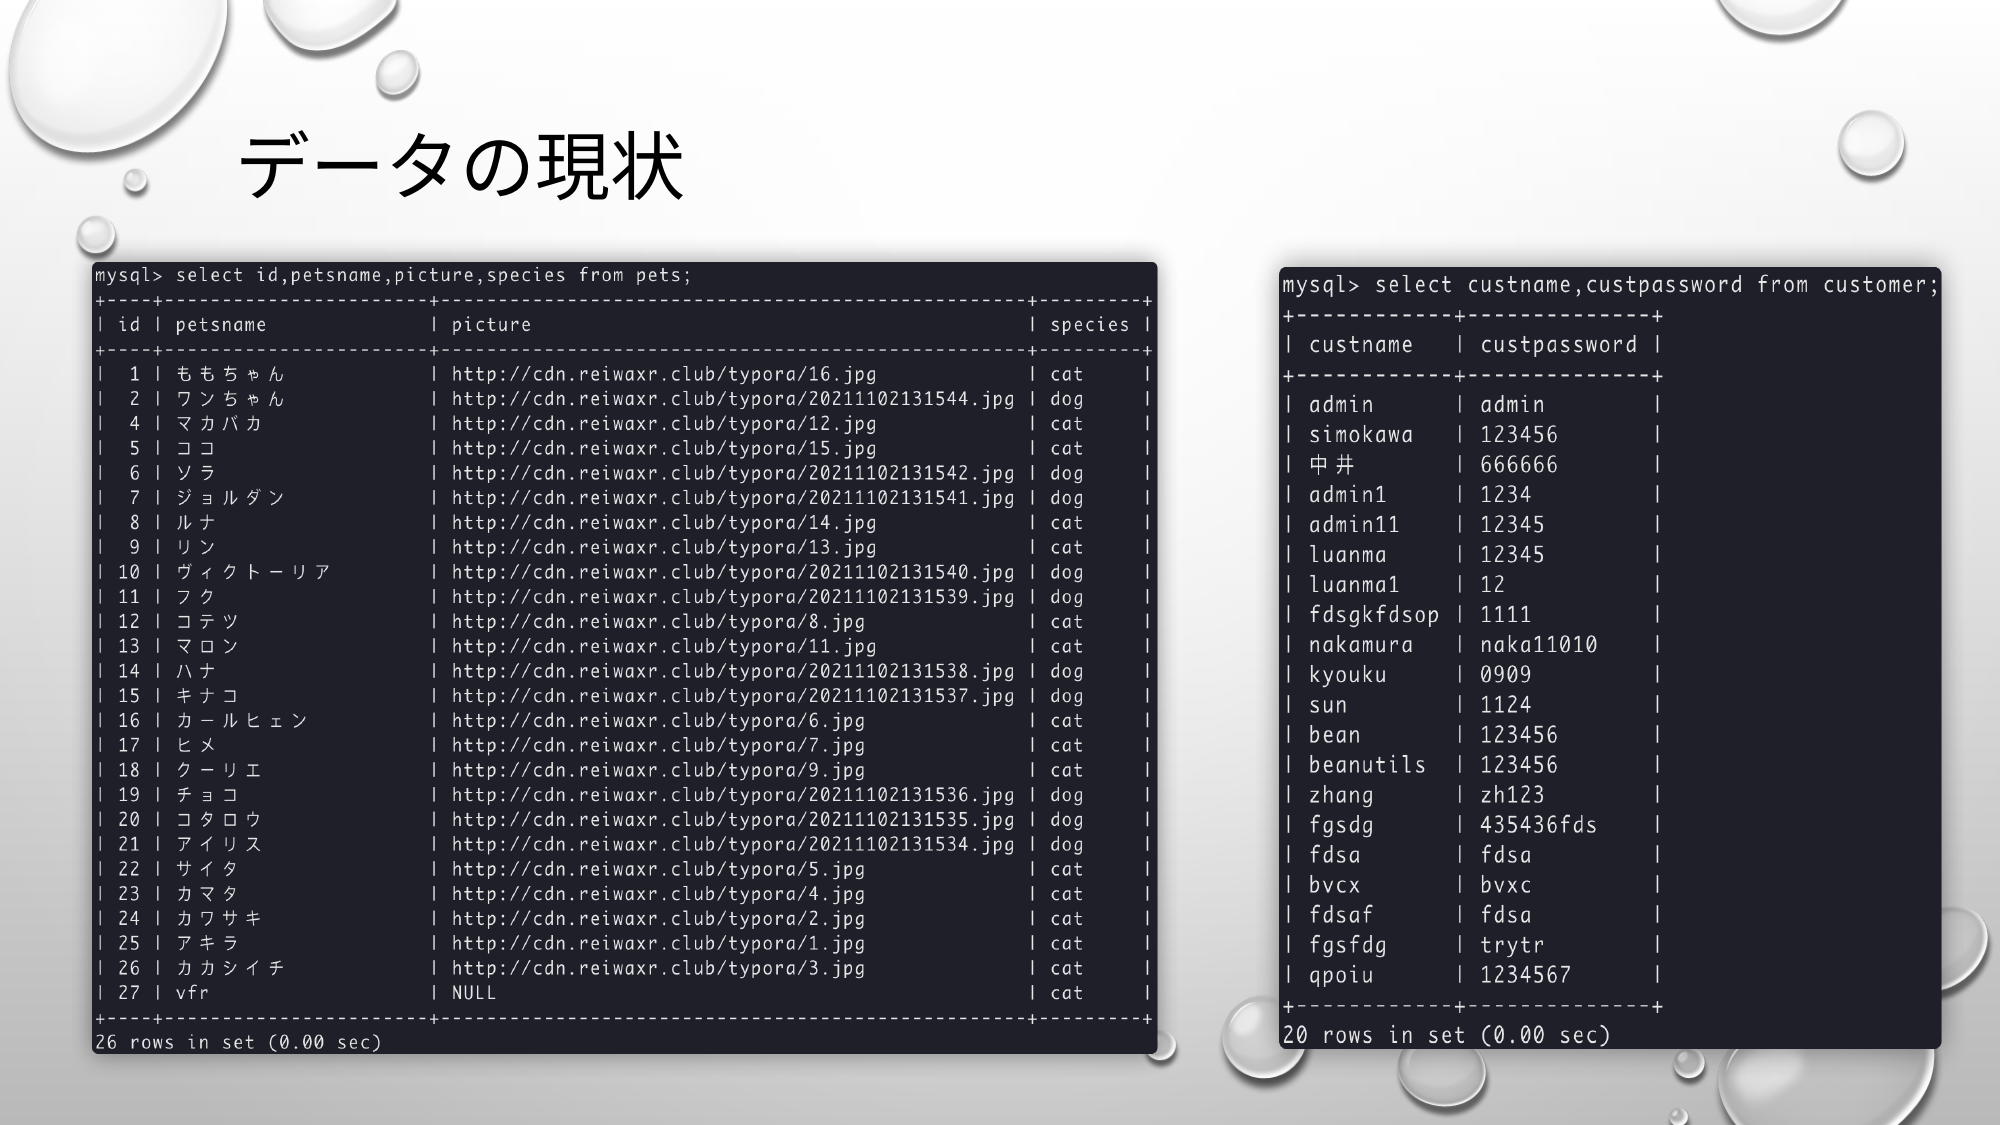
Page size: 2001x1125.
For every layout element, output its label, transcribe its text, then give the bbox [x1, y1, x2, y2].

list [1255, 238, 1965, 1077]
picture [0, 0, 2000, 1125]
title データの現状 [149, 101, 771, 236]
